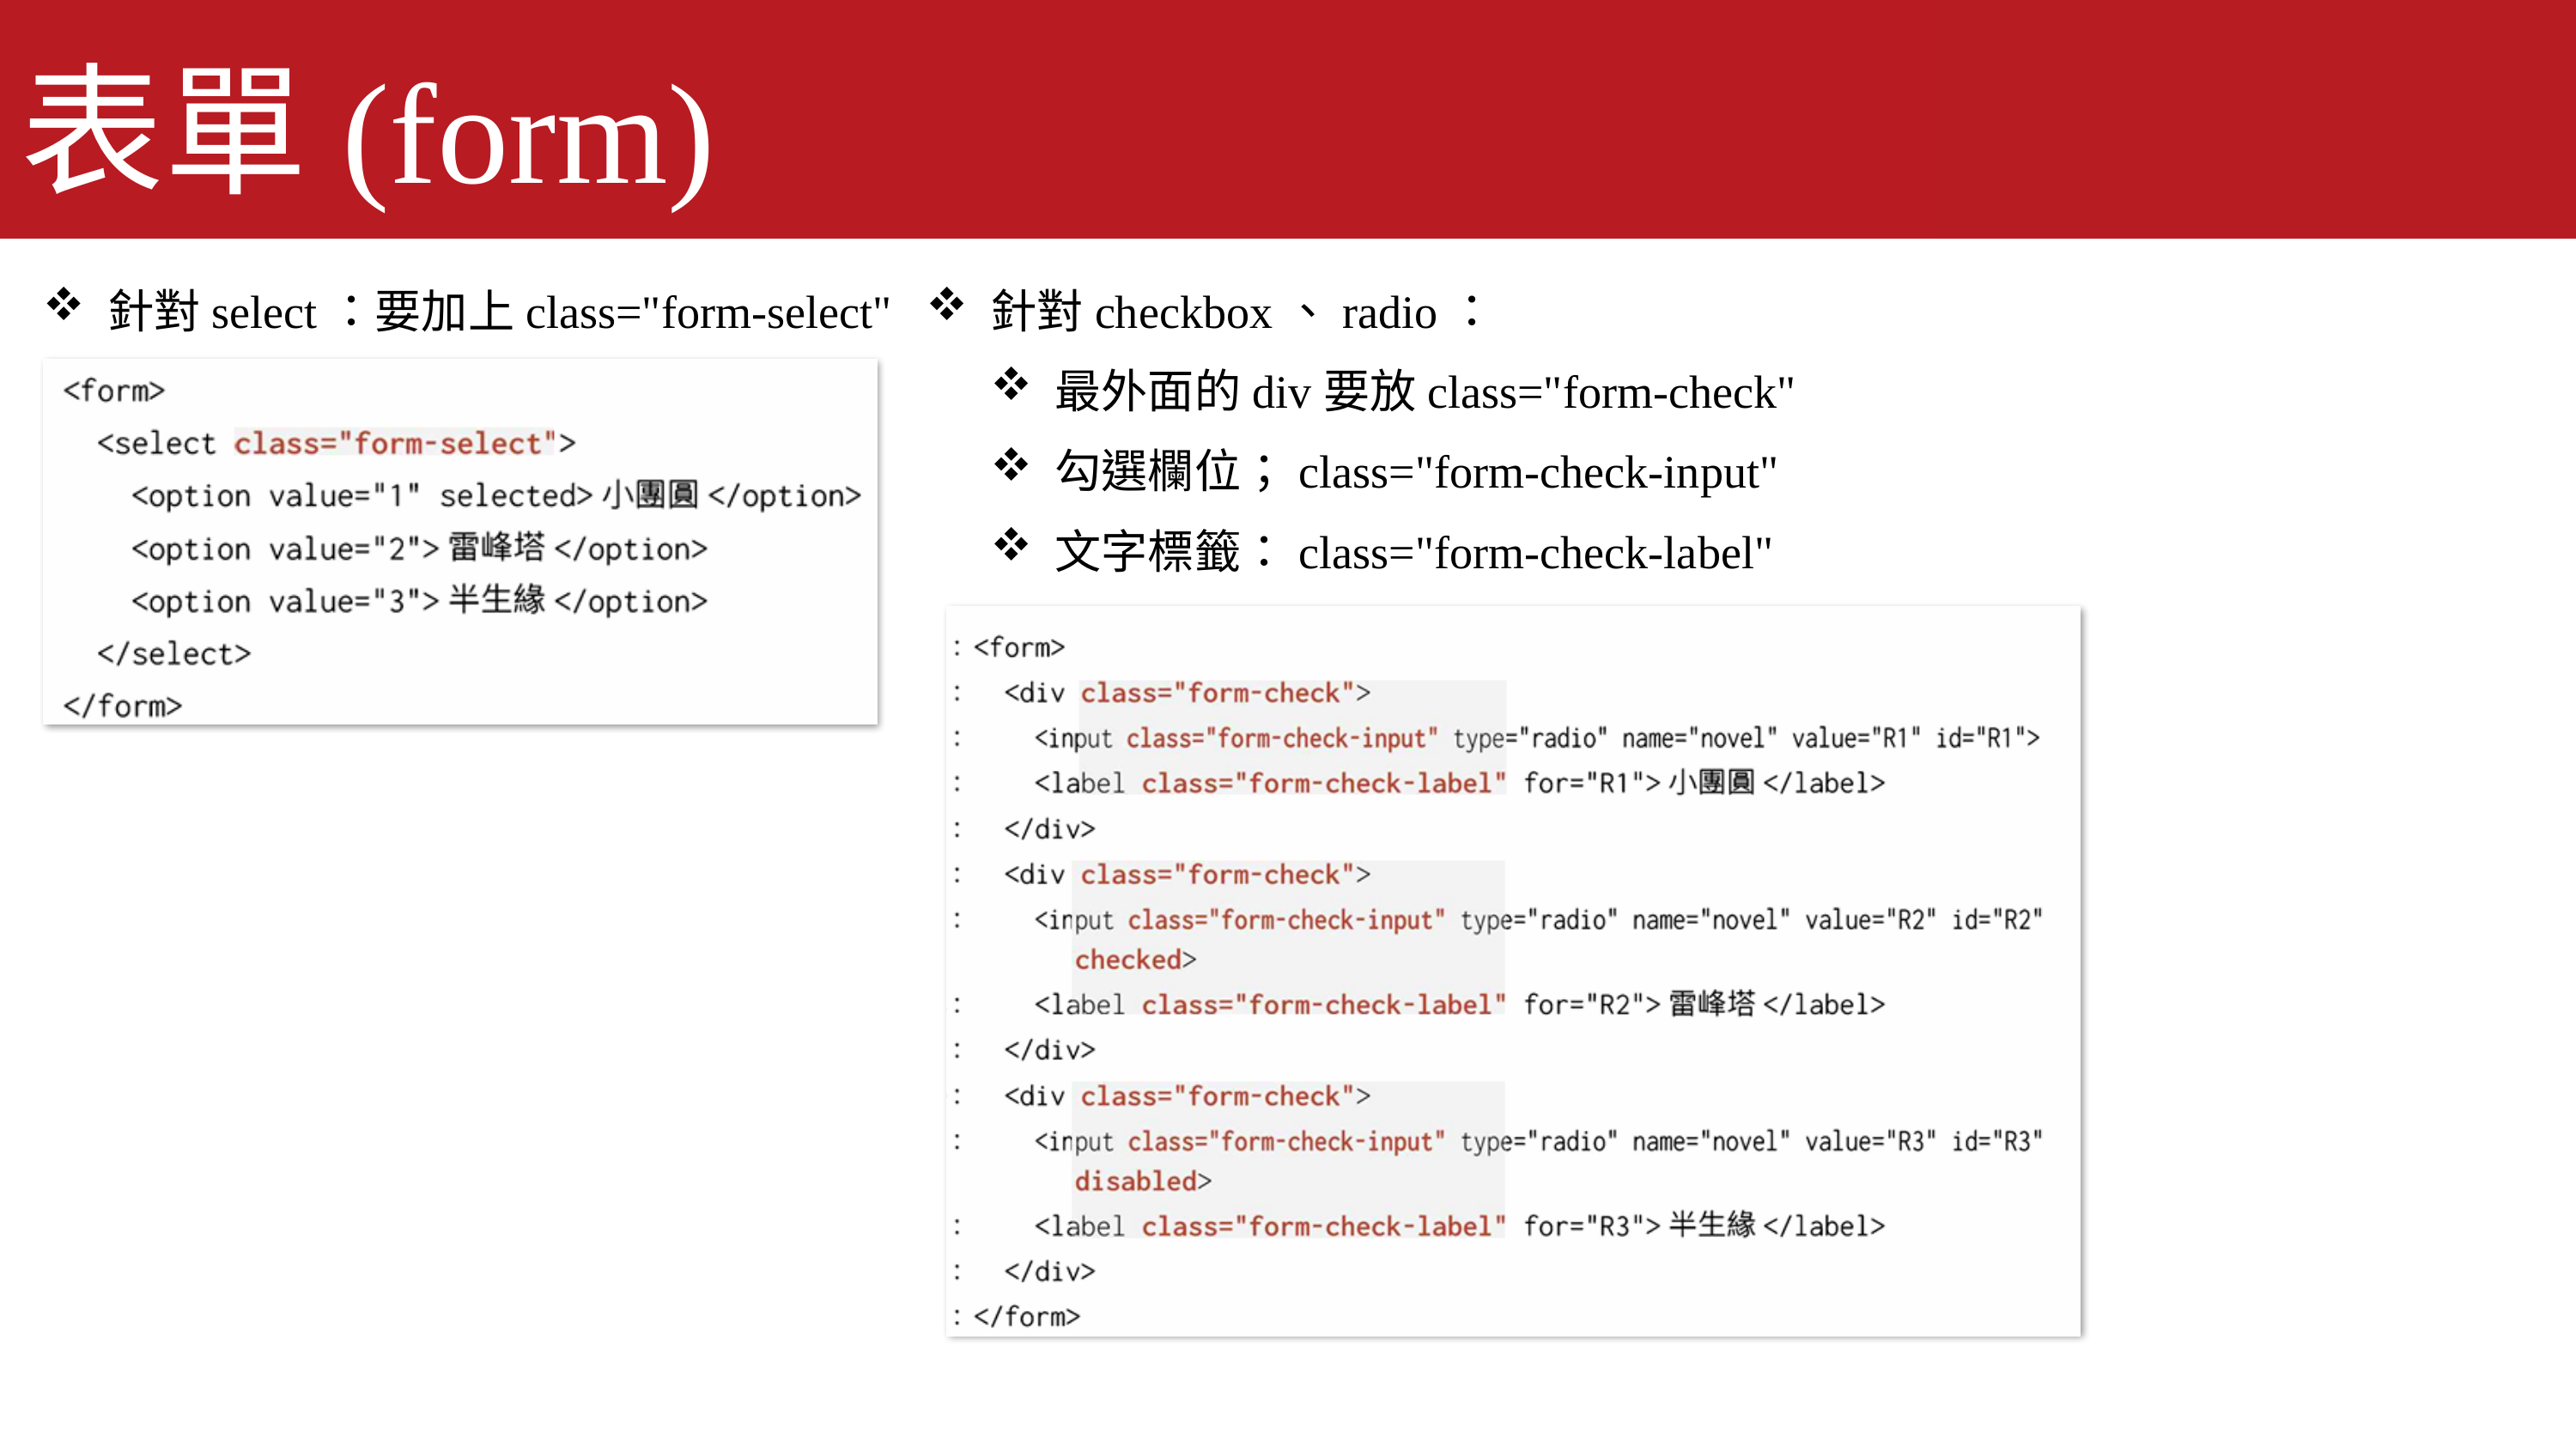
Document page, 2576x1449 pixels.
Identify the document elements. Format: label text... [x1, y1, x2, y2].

picture [945, 605, 2081, 1337]
text_box 針對select：要加上class="form-select" [43, 257, 926, 337]
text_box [0, 0, 2576, 239]
picture [42, 358, 878, 724]
text_box 針對checkbox、radio： 最外面的div要放class="form-check" 勾選欄位；class="form-check-input" 文字標籤：class="form-check-label" [926, 257, 1838, 578]
